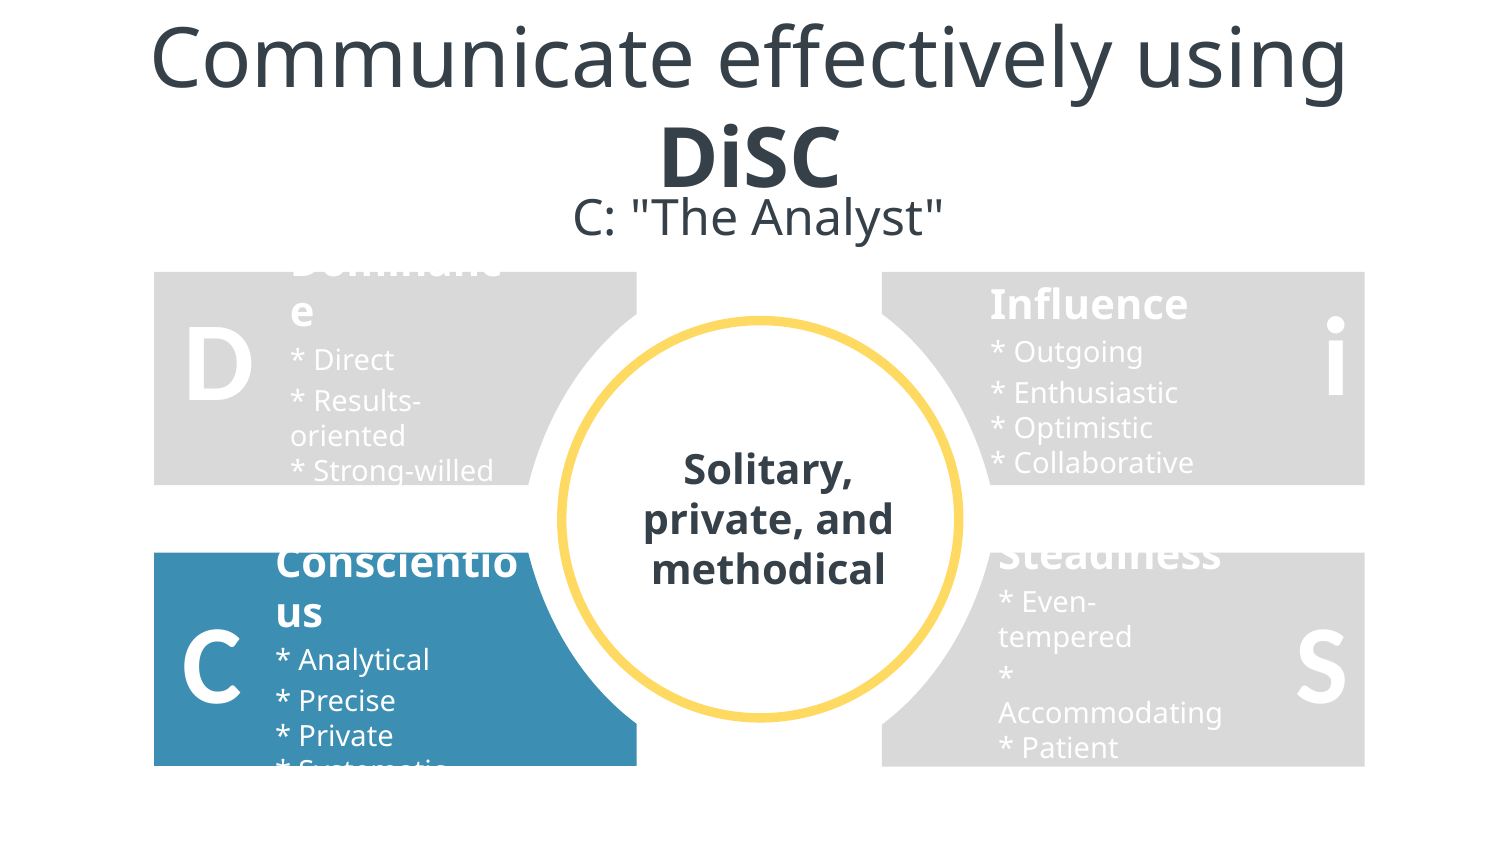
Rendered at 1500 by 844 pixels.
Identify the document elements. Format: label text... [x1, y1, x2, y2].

text_box C [168, 583, 260, 734]
text_box Steadiness * Even-tempered * Accommodating * Patient * Tactful [983, 556, 1246, 771]
text_box [989, 552, 1365, 767]
text_box [154, 271, 274, 486]
text_box C: "The Analyst" [154, 178, 1364, 254]
text_box [154, 552, 529, 766]
text_box [544, 600, 637, 766]
text_box [881, 271, 975, 439]
title Communicate effectively using DiSC [50, 33, 1450, 175]
text_box D [168, 280, 275, 431]
text_box [990, 271, 1365, 486]
text_box [925, 408, 959, 631]
text_box [561, 387, 612, 652]
text_box Conscientious * Analytical * Precise * Private * Systematic [260, 554, 544, 769]
text_box Influence * Outgoing * Enthusiastic * Optimistic * Collaborative [975, 271, 1238, 485]
text_box [537, 271, 637, 456]
text_box Solitary, private, and methodical [612, 351, 925, 685]
text_box i [1258, 275, 1365, 426]
text_box [654, 320, 866, 351]
text_box Dominance * Direct * Results-oriented * Strong-willed * Forceful [274, 271, 537, 486]
text_box S [1257, 584, 1364, 734]
text_box [650, 685, 870, 718]
text_box [881, 578, 983, 767]
